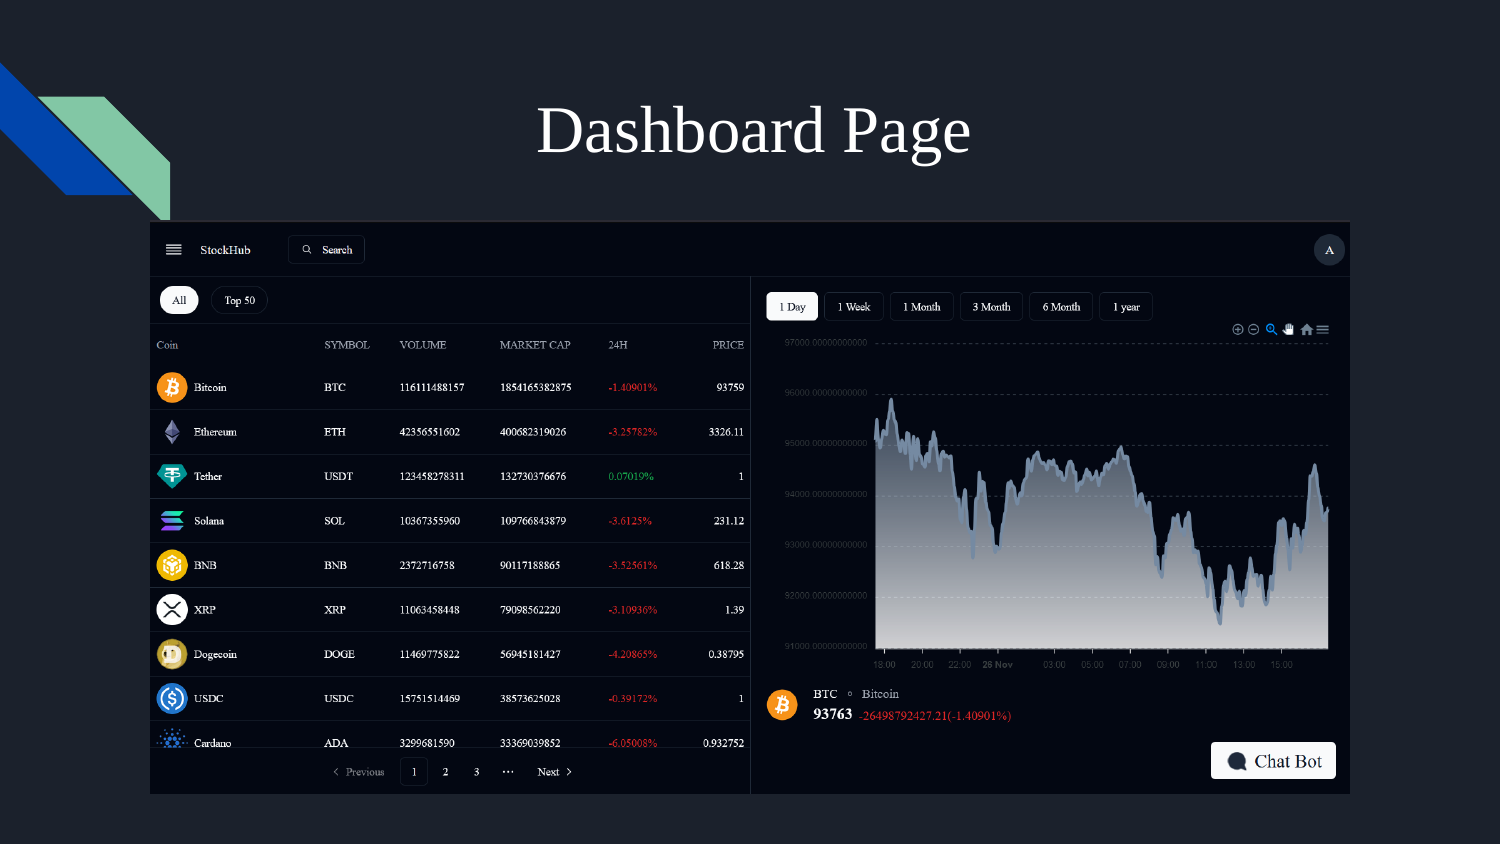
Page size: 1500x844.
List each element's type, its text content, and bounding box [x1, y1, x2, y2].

picture [150, 220, 1350, 794]
title Dashboard Page [221, 70, 1376, 221]
